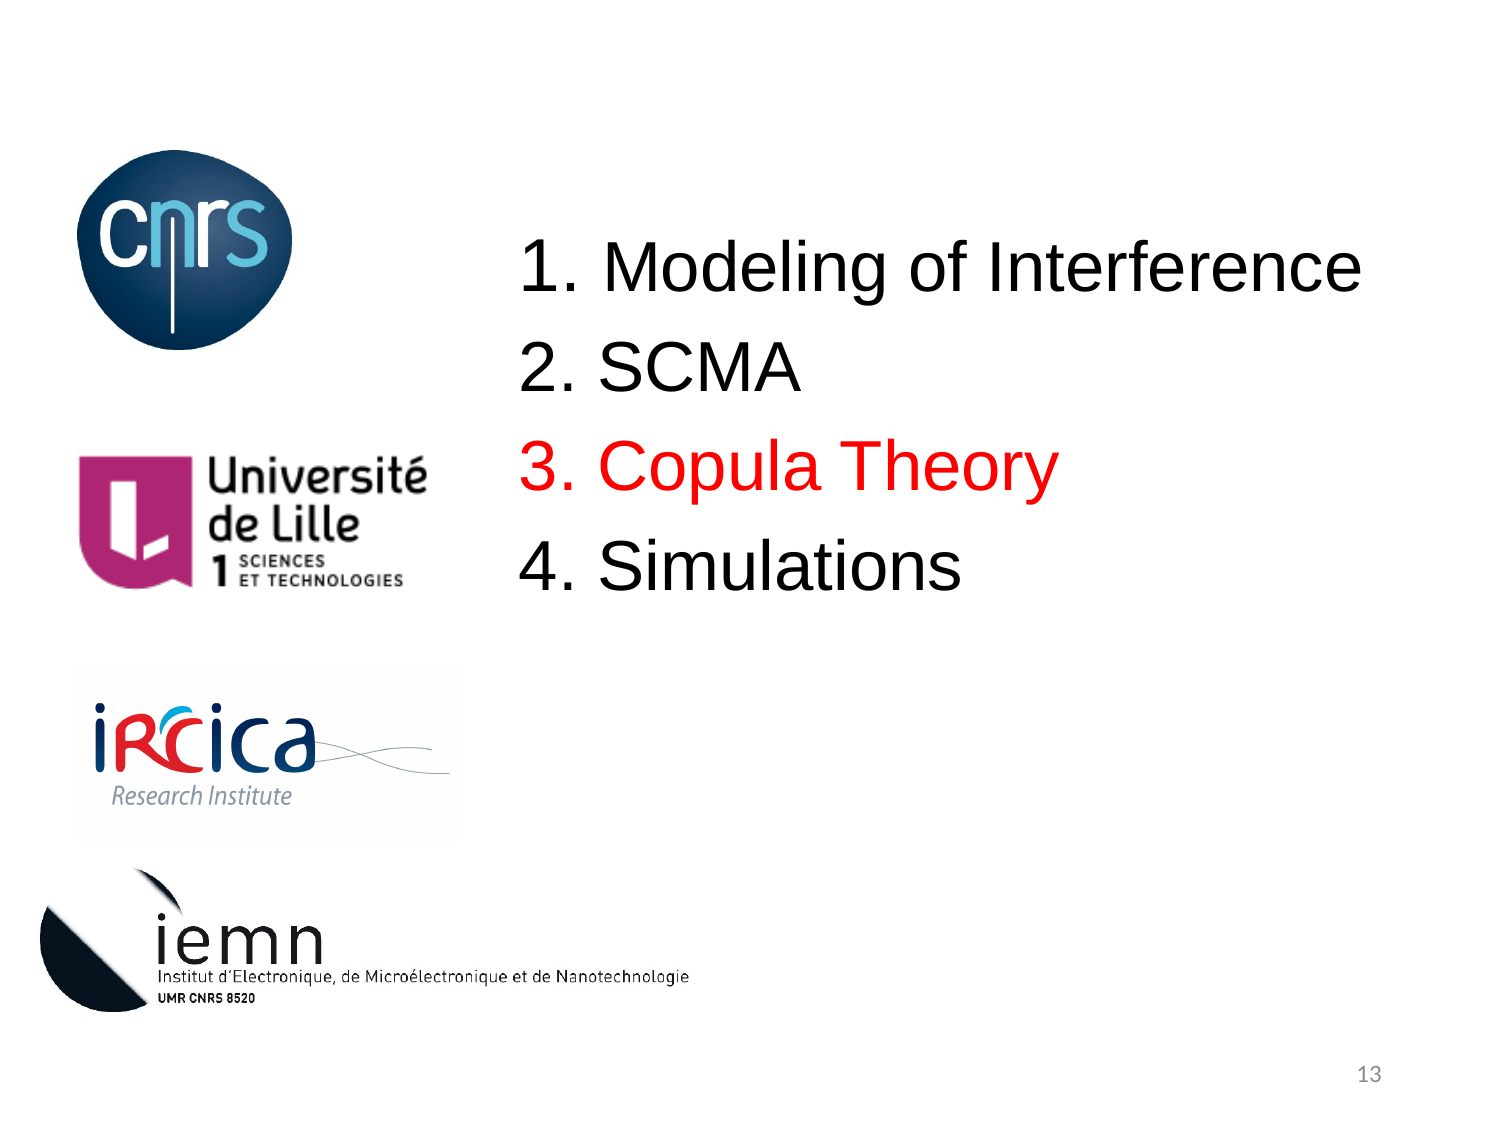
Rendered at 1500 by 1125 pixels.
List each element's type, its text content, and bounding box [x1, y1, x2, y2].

picture [38, 864, 691, 1012]
picture [77, 150, 292, 350]
picture [27, 404, 468, 635]
text_box Modeling of Interference SCMA Copula Theory Simulations [505, 210, 1500, 611]
slide_number 13 [1059, 1042, 1397, 1103]
